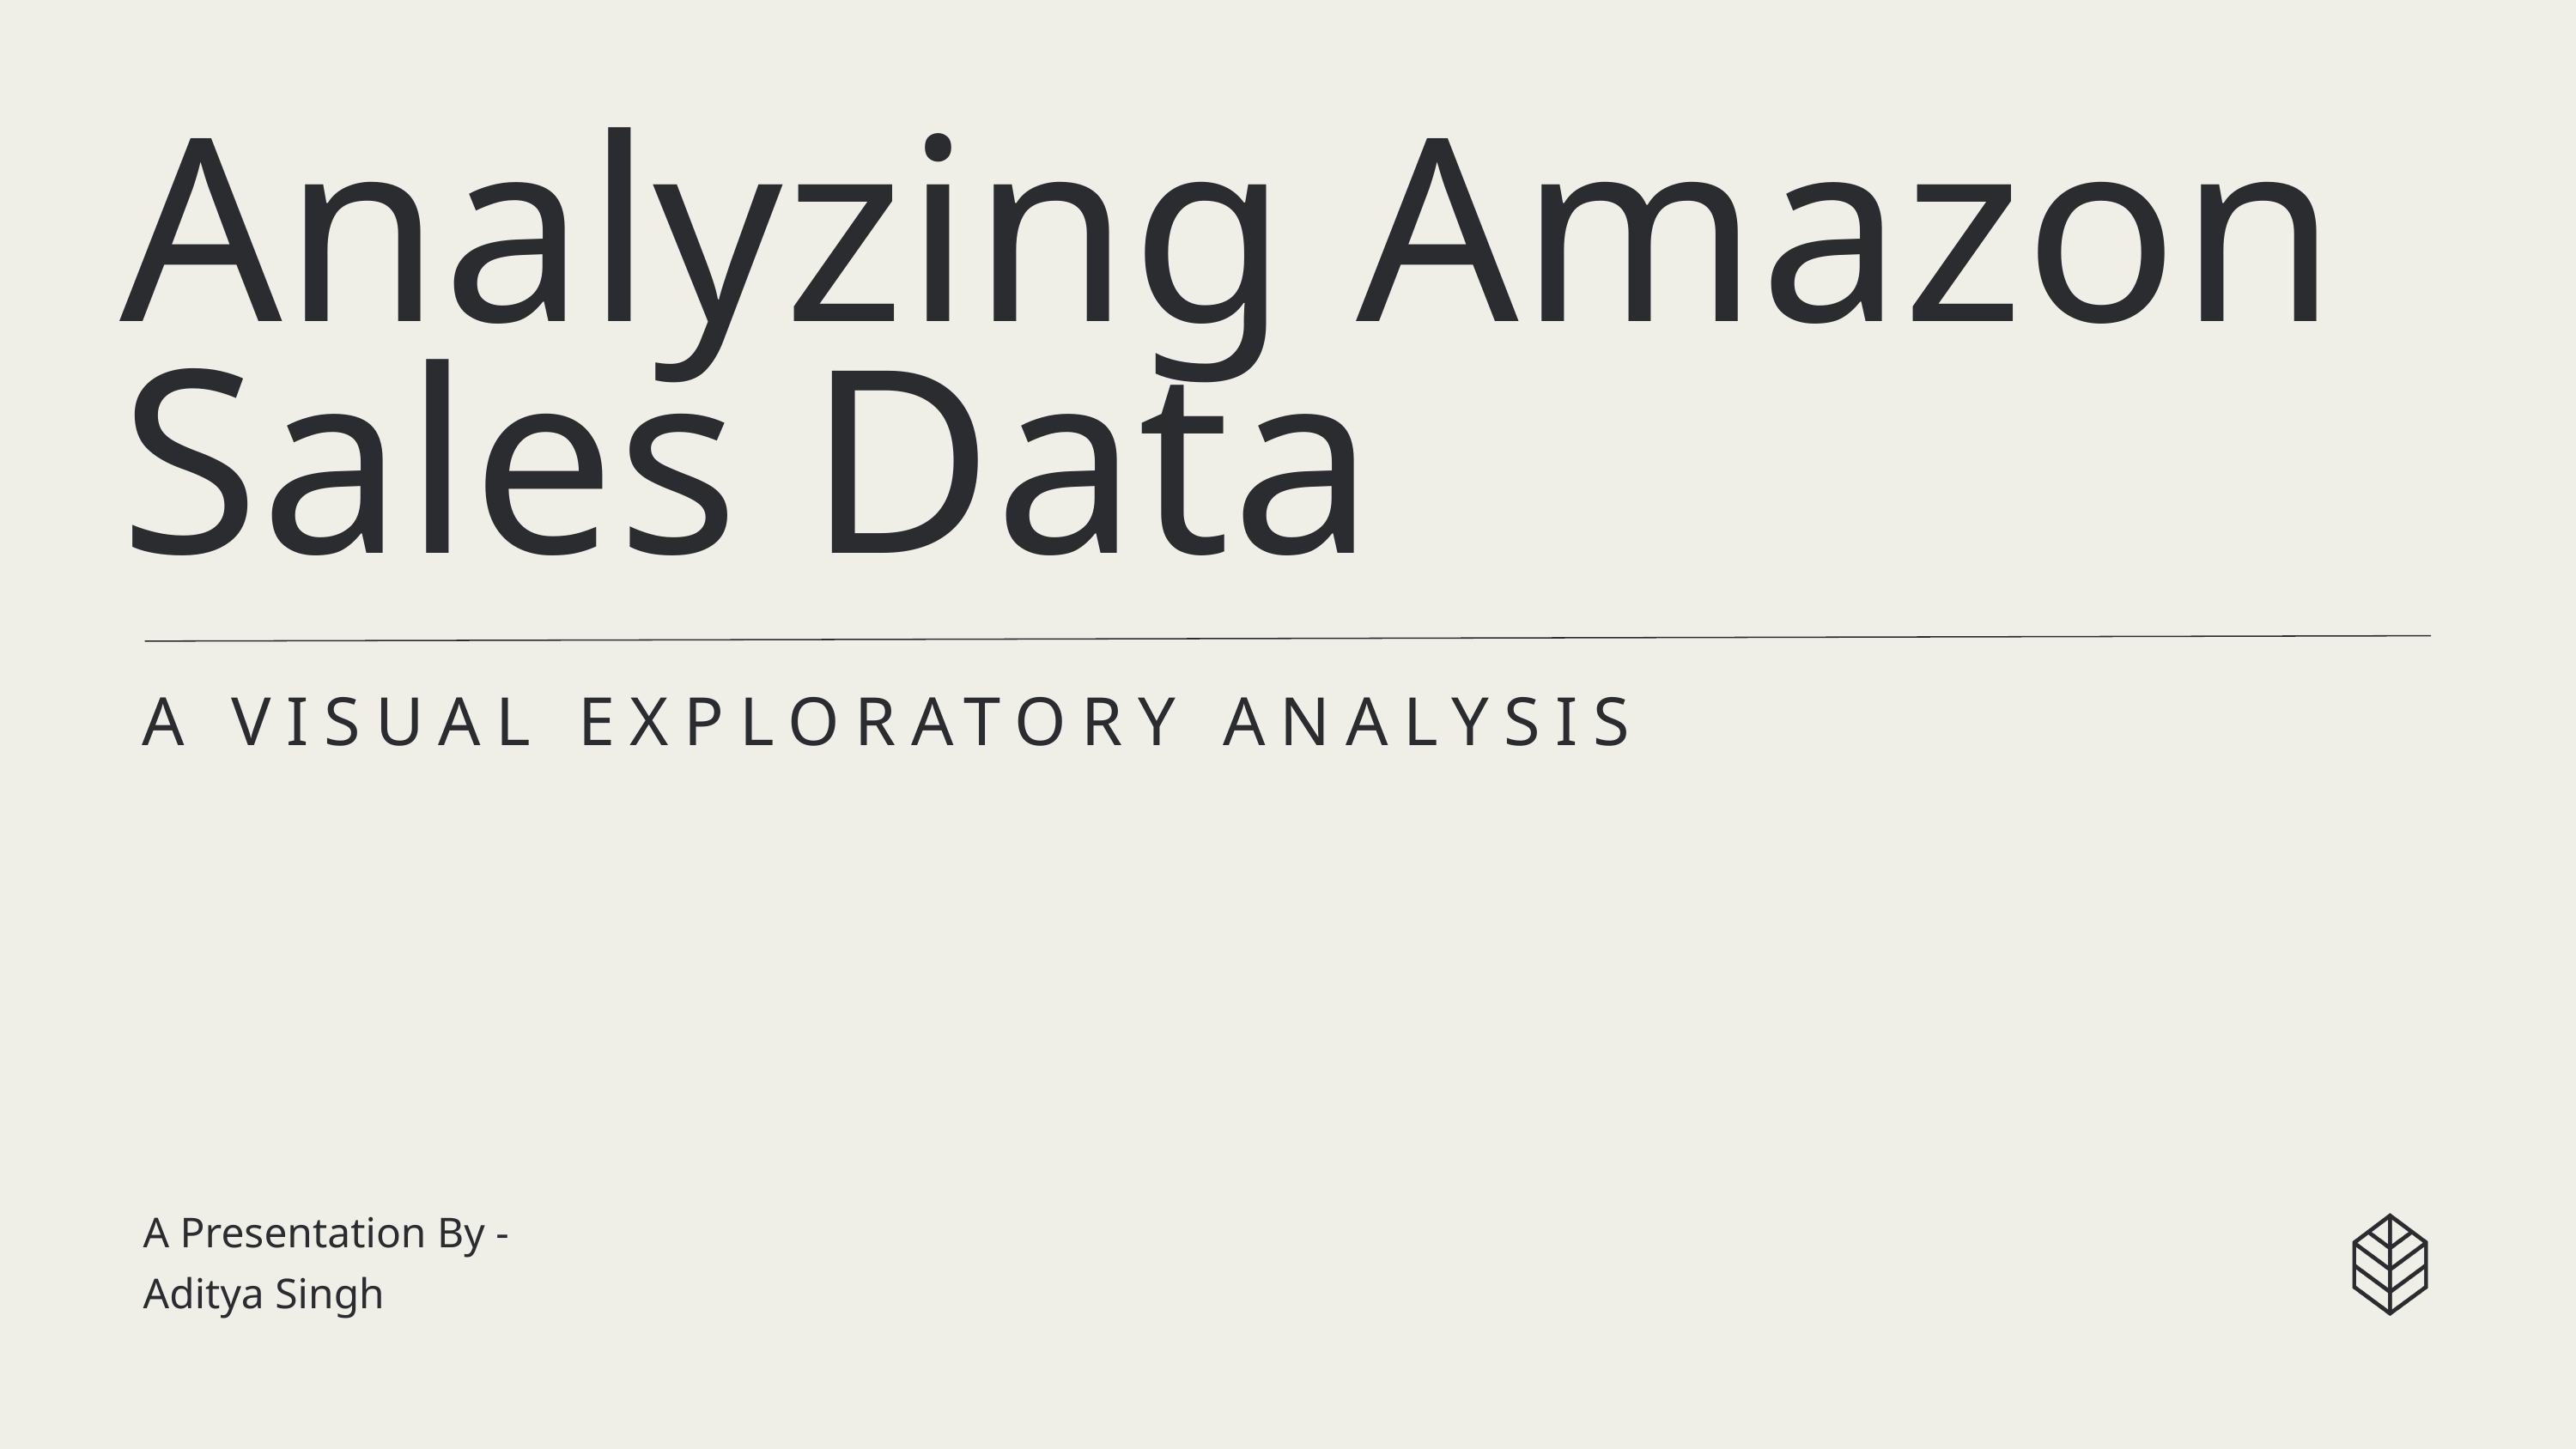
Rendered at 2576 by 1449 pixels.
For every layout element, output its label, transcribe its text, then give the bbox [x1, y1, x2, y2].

text_box A VISUAL EXPLORATORY ANALYSIS [142, 665, 2428, 759]
text_box [2352, 1213, 2428, 1316]
text_box A Presentation By - Aditya Singh [143, 1193, 1251, 1318]
text_box Analyzing Amazon Sales Data [119, 140, 2432, 605]
